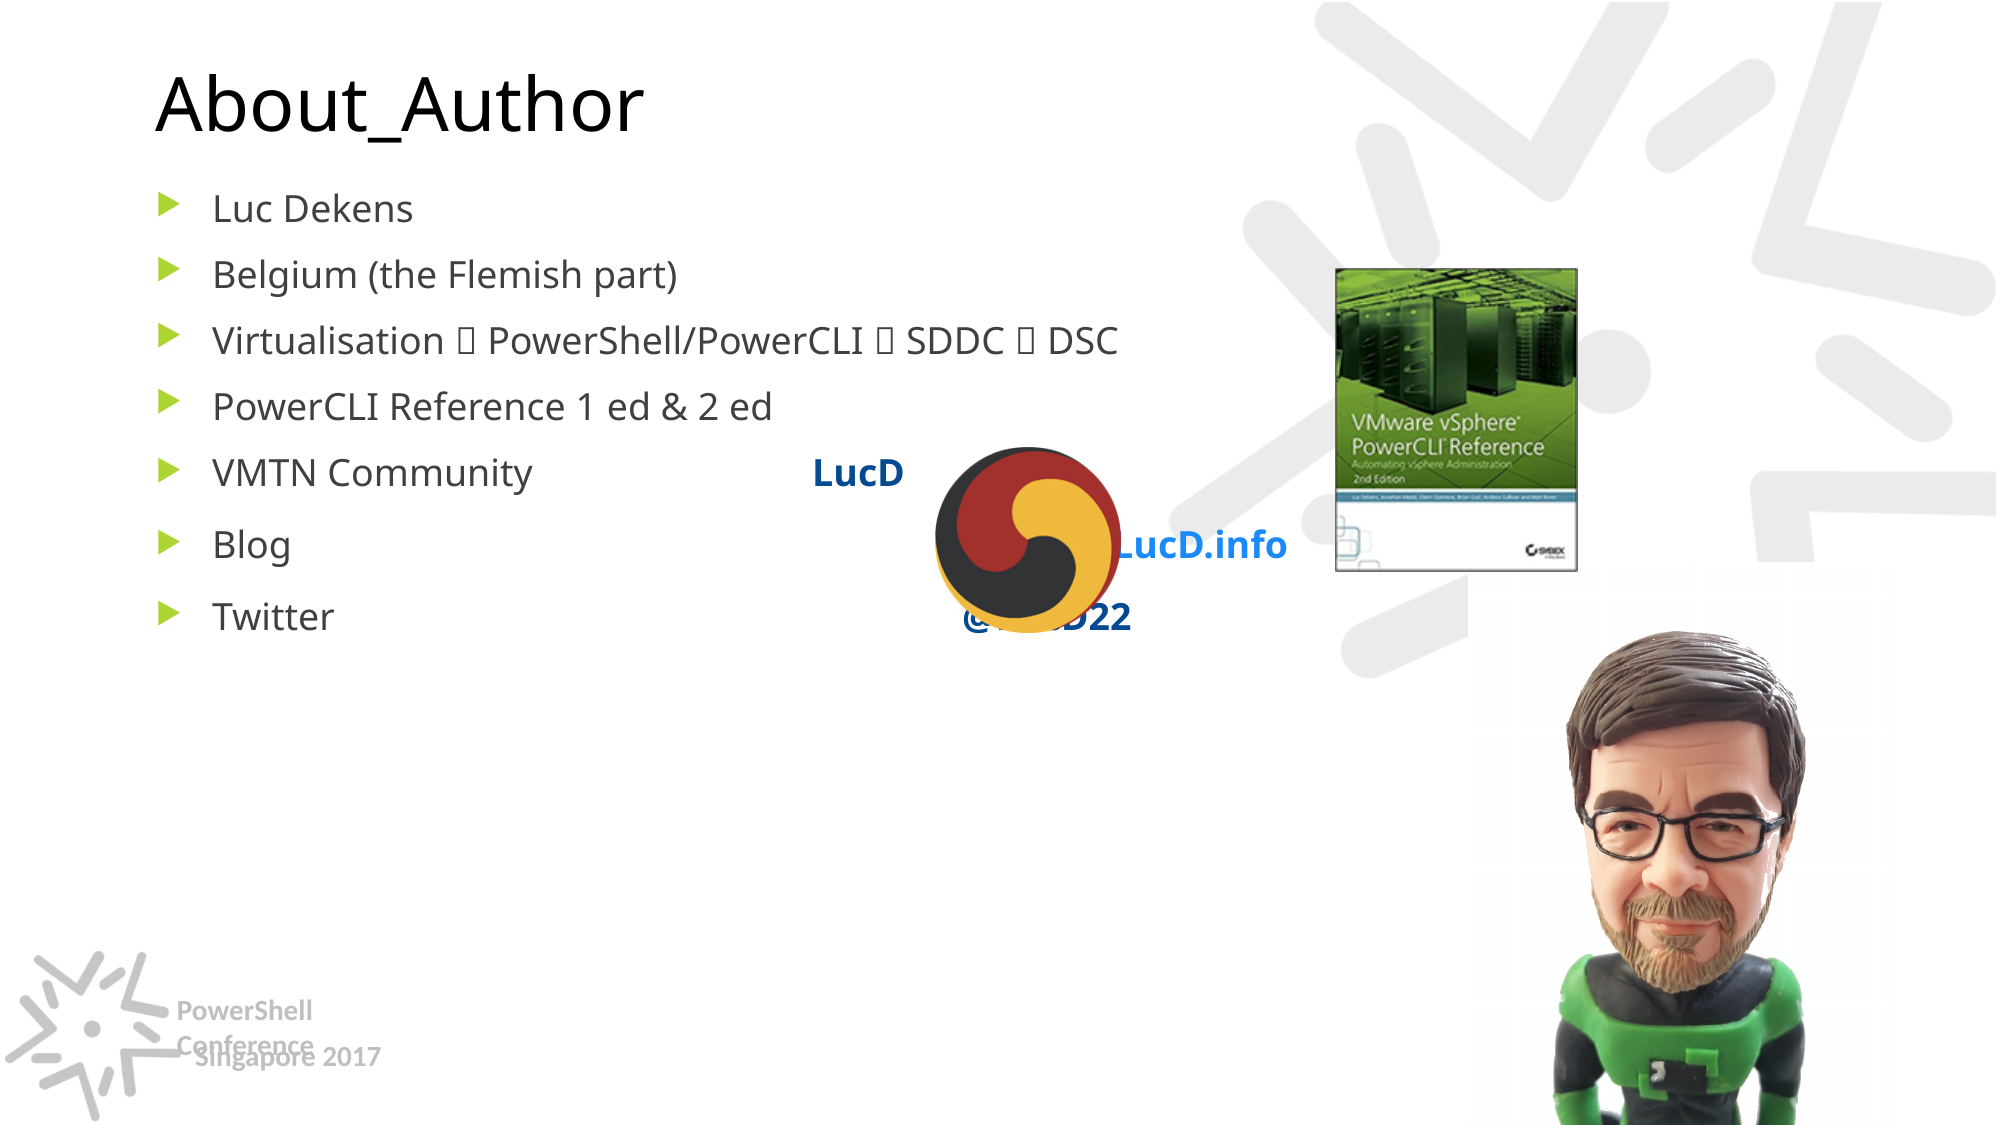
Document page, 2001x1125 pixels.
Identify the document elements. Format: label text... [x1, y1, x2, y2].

text_box About_Author [140, 43, 1160, 160]
text_box Singapore 2017 [190, 1029, 490, 1080]
text_box Luc Dekens Belgium (the Flemish part) Virtualisation  PowerShell/PowerCLI  SDDC  DSC PowerCLI Reference 1 ed & 2 ed VMTN Community LucD Blog LucD.info Twitter @LucD22 [140, 177, 1160, 739]
picture [1160, 2, 1996, 1125]
picture [0, 944, 190, 1125]
picture [935, 447, 1121, 633]
text_box PowerShell Conference [190, 984, 472, 1029]
